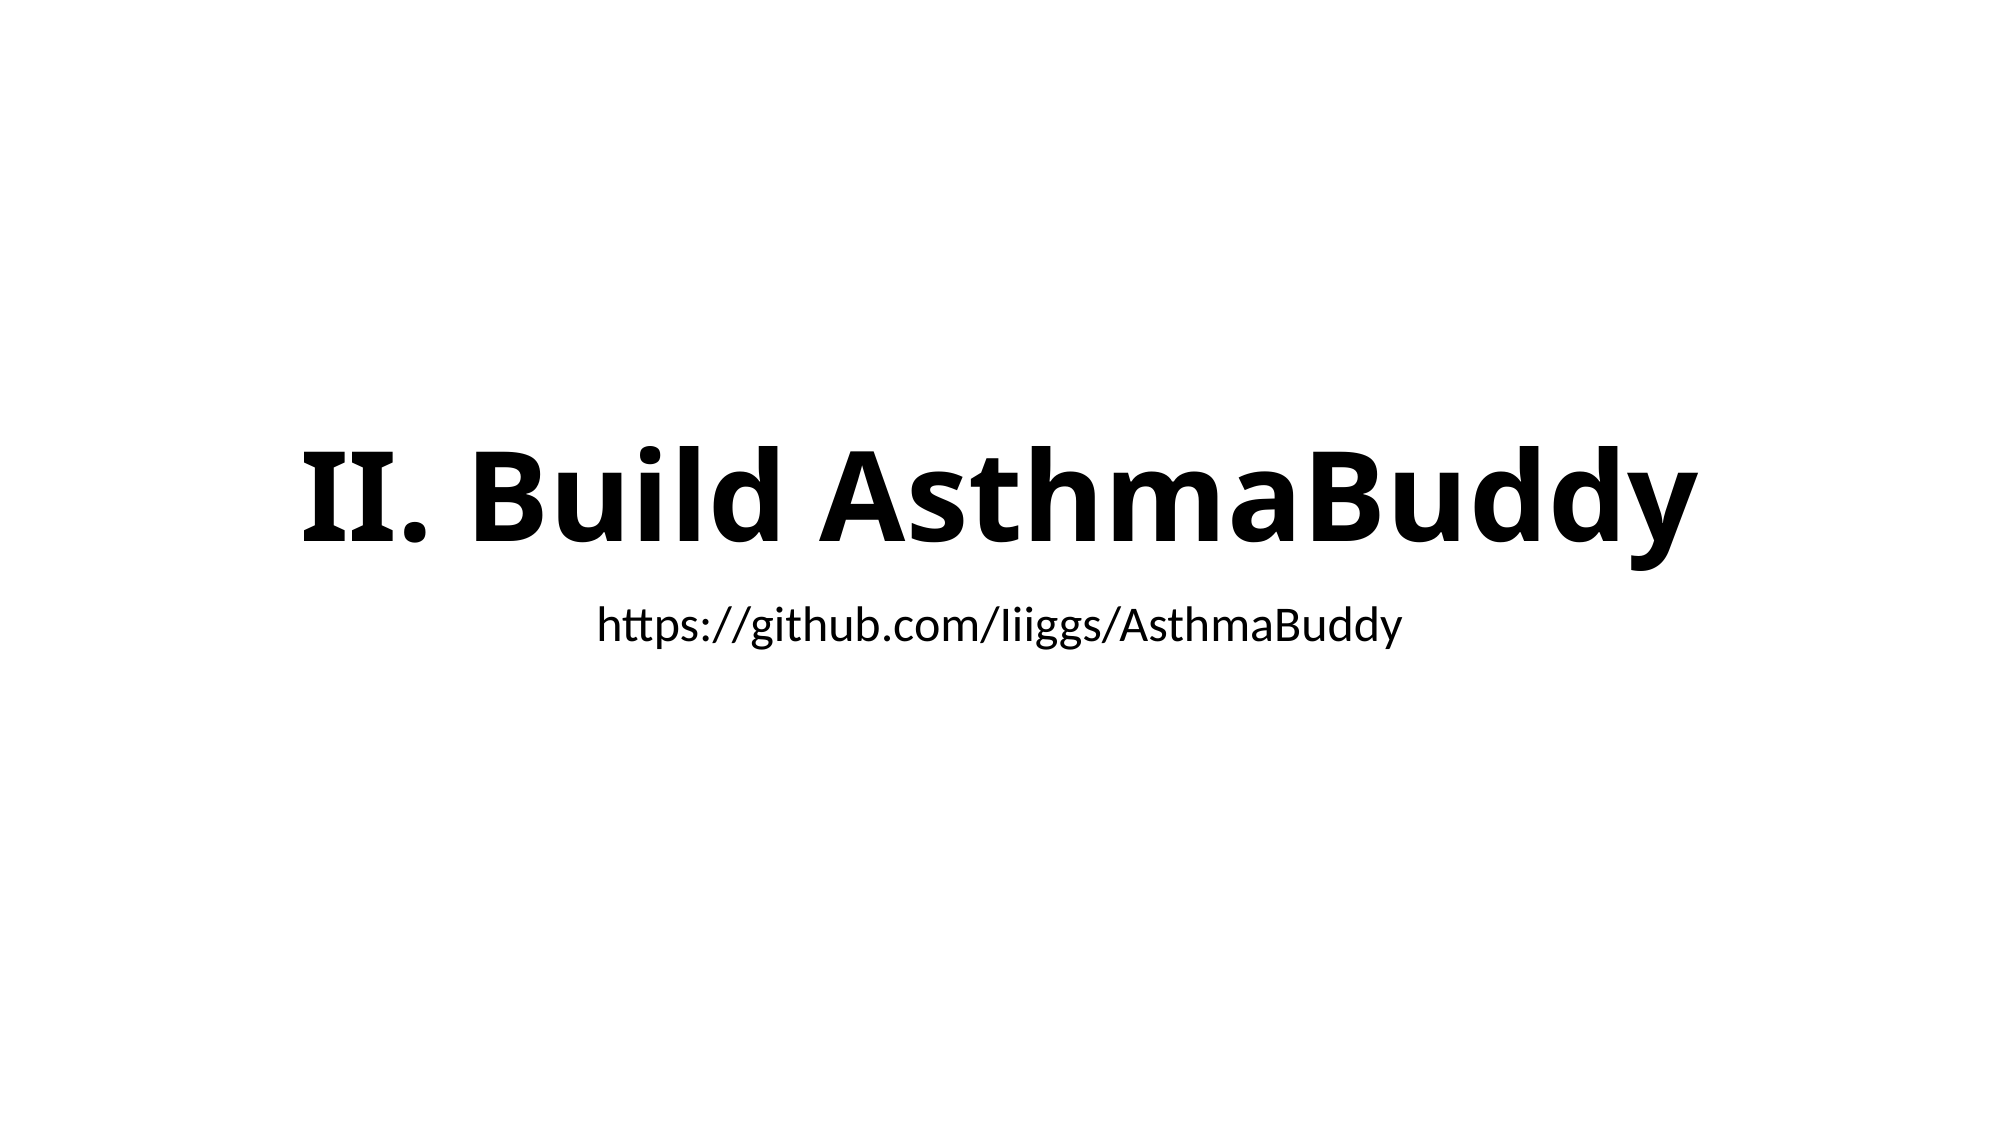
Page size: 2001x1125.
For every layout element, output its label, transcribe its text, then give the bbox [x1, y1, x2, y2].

subtitle https://github.com/Iiiggs/AsthmaBuddy [249, 590, 1750, 863]
title II. Build AsthmaBuddy [249, 184, 1750, 576]
